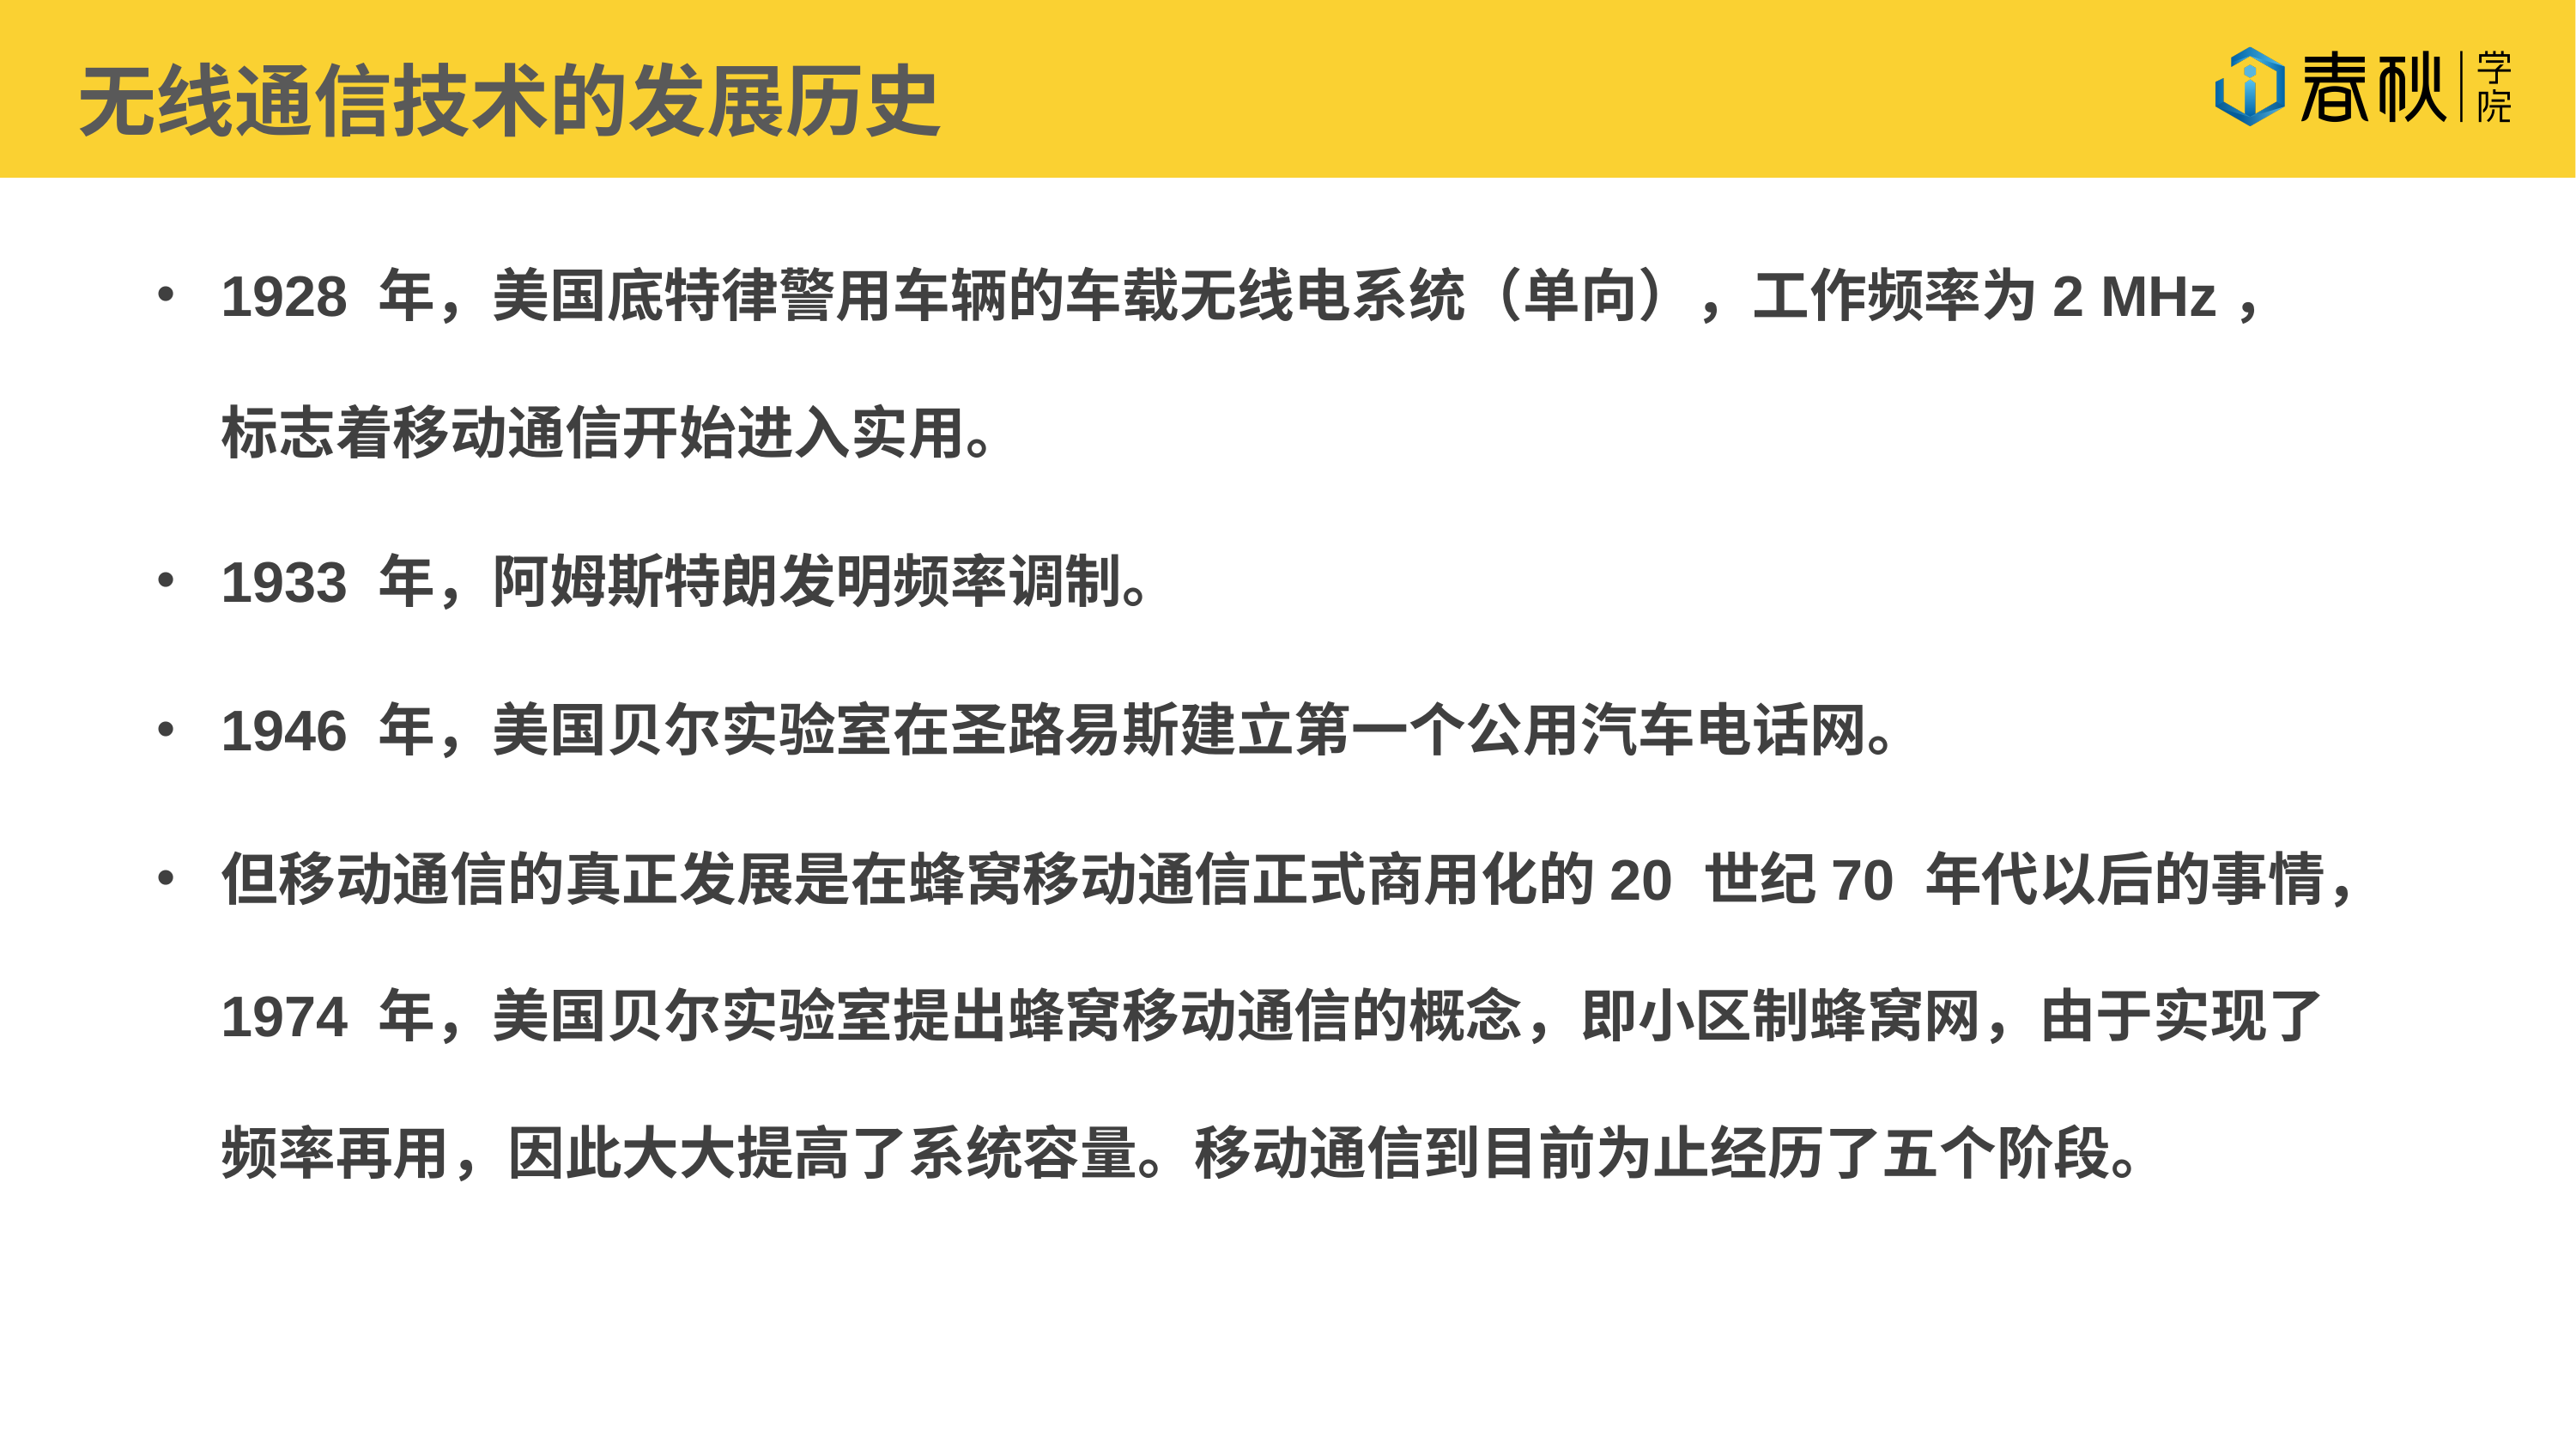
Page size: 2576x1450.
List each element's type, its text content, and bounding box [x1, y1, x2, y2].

picture [0, 0, 2576, 263]
list 无线通信技术的发展历史 [64, 45, 1112, 137]
